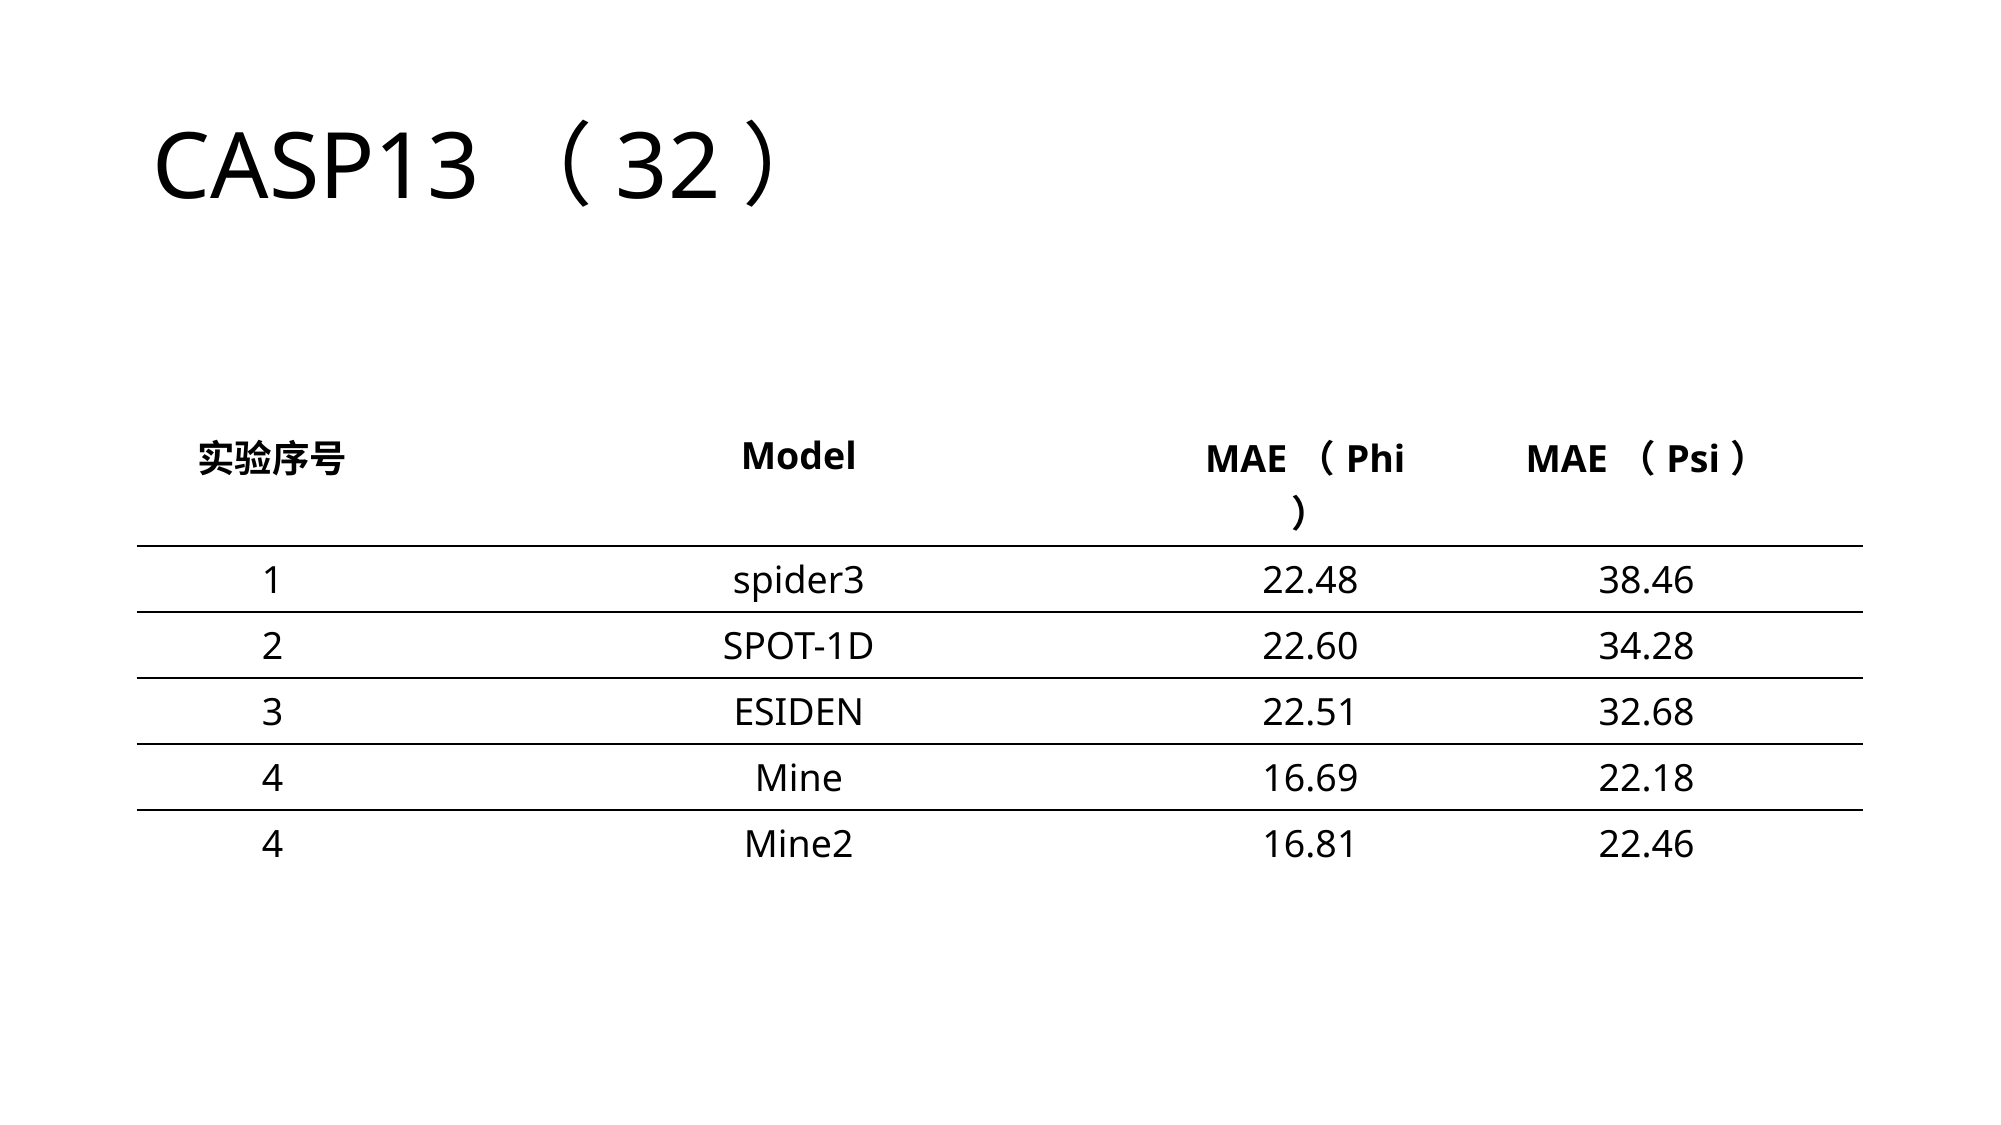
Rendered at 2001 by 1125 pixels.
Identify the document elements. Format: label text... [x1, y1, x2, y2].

table_cell 22.46 [1432, 811, 1861, 875]
table_cell 22.48 [1191, 547, 1430, 611]
table_cell 22.60 [1191, 613, 1430, 677]
table_cell 22.18 [1432, 745, 1861, 809]
table_cell 34.28 [1432, 613, 1861, 677]
table_cell 3 [138, 679, 407, 743]
table_cell spider3 [409, 547, 1189, 611]
table_header Model [409, 423, 1189, 545]
table_cell Mine [409, 745, 1189, 809]
table_header MAE（Phi） [1191, 423, 1430, 545]
table_cell 32.68 [1432, 679, 1861, 743]
table_cell 16.81 [1191, 811, 1430, 875]
table_cell 22.51 [1191, 679, 1430, 743]
table_cell Mine2 [409, 811, 1189, 875]
table_cell SPOT-1D [409, 613, 1189, 677]
table_cell ESIDEN [409, 679, 1189, 743]
table_header MAE（Psi） [1432, 423, 1861, 545]
title CASP13（32） [137, 59, 1863, 278]
table_cell 38.46 [1432, 547, 1861, 611]
table_cell 2 [138, 613, 407, 677]
table_cell 1 [138, 547, 407, 611]
table_cell 4 [138, 745, 407, 809]
table_cell 4 [138, 811, 407, 875]
table_cell 16.69 [1191, 745, 1430, 809]
table_header 实验序号 [138, 423, 407, 545]
